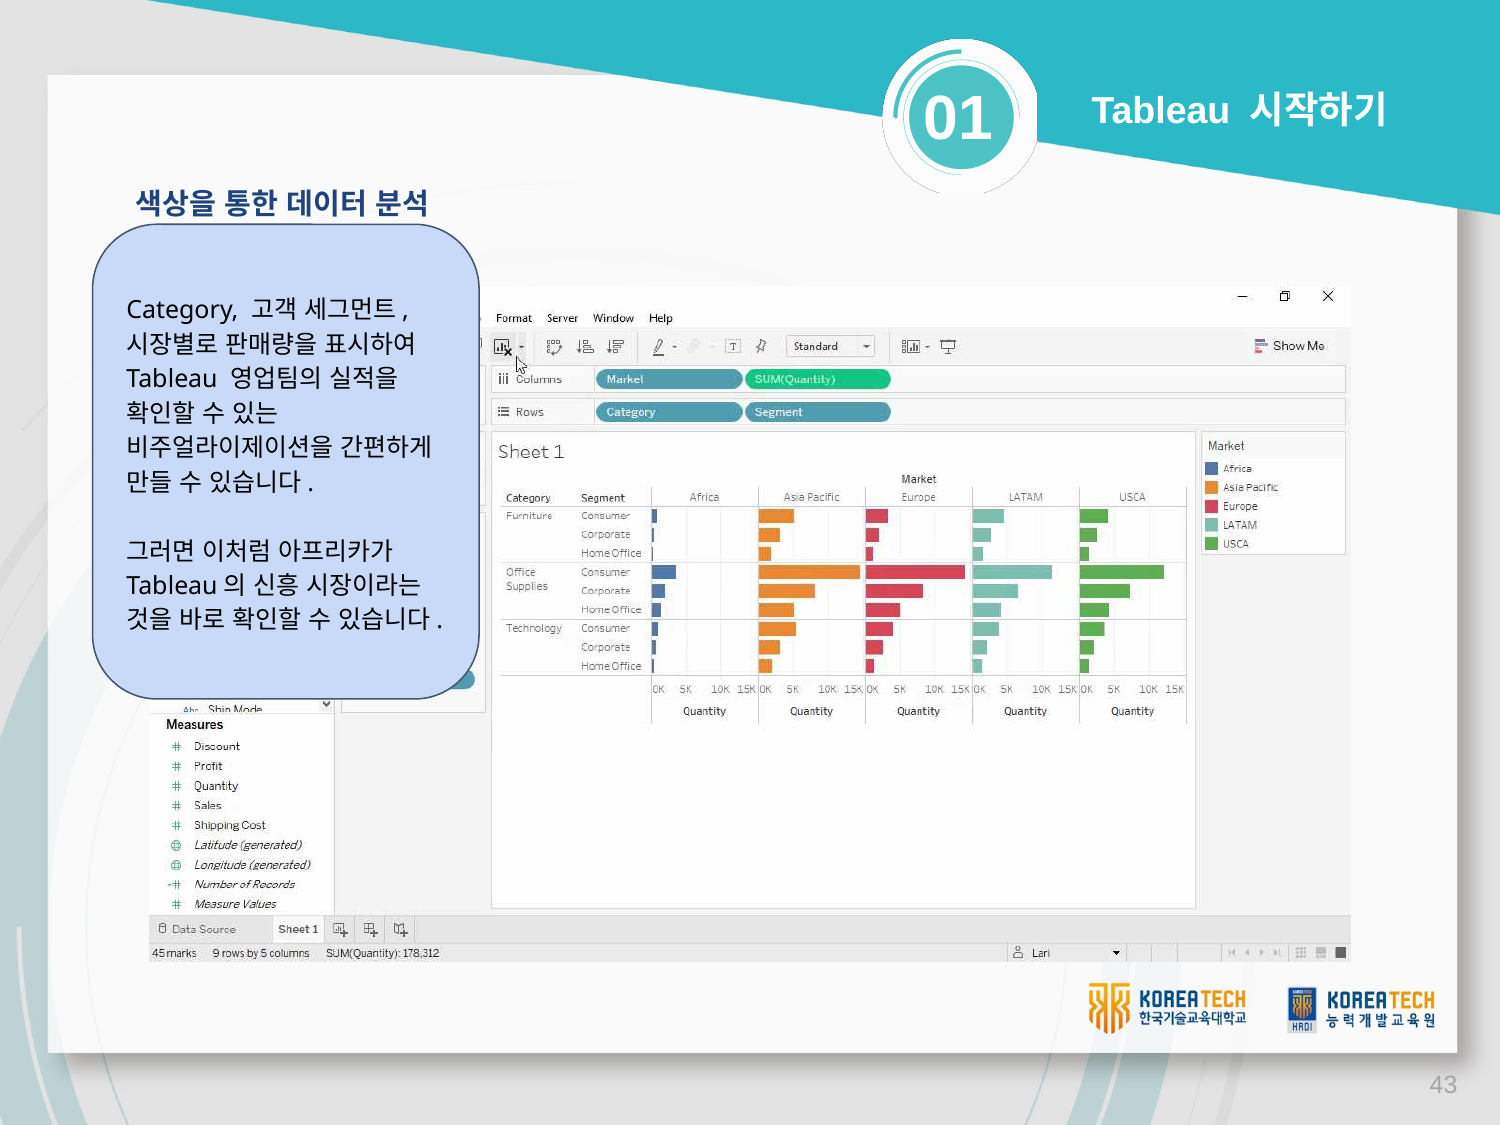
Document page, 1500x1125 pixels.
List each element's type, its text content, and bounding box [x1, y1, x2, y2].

slide_number 43 [1225, 1053, 1473, 1114]
text_box 색상을 통한 데이터 분석 [120, 170, 1273, 262]
text_box Tableau 시작하기 [1046, 78, 1433, 140]
text_box Category, 고객 세그먼트, 시장별로 판매량을 표시하여 Tableau 영업팀의 실적을 확인할 수 있는 비주얼라이제이션을 간편하게 만들 수 있습니다. 그러면 이처럼 아프리카가 Tableau의 신흥 시장이라는 것을 바로 확인할 수 있습니다. [92, 224, 479, 698]
picture [0, 0, 1500, 1125]
